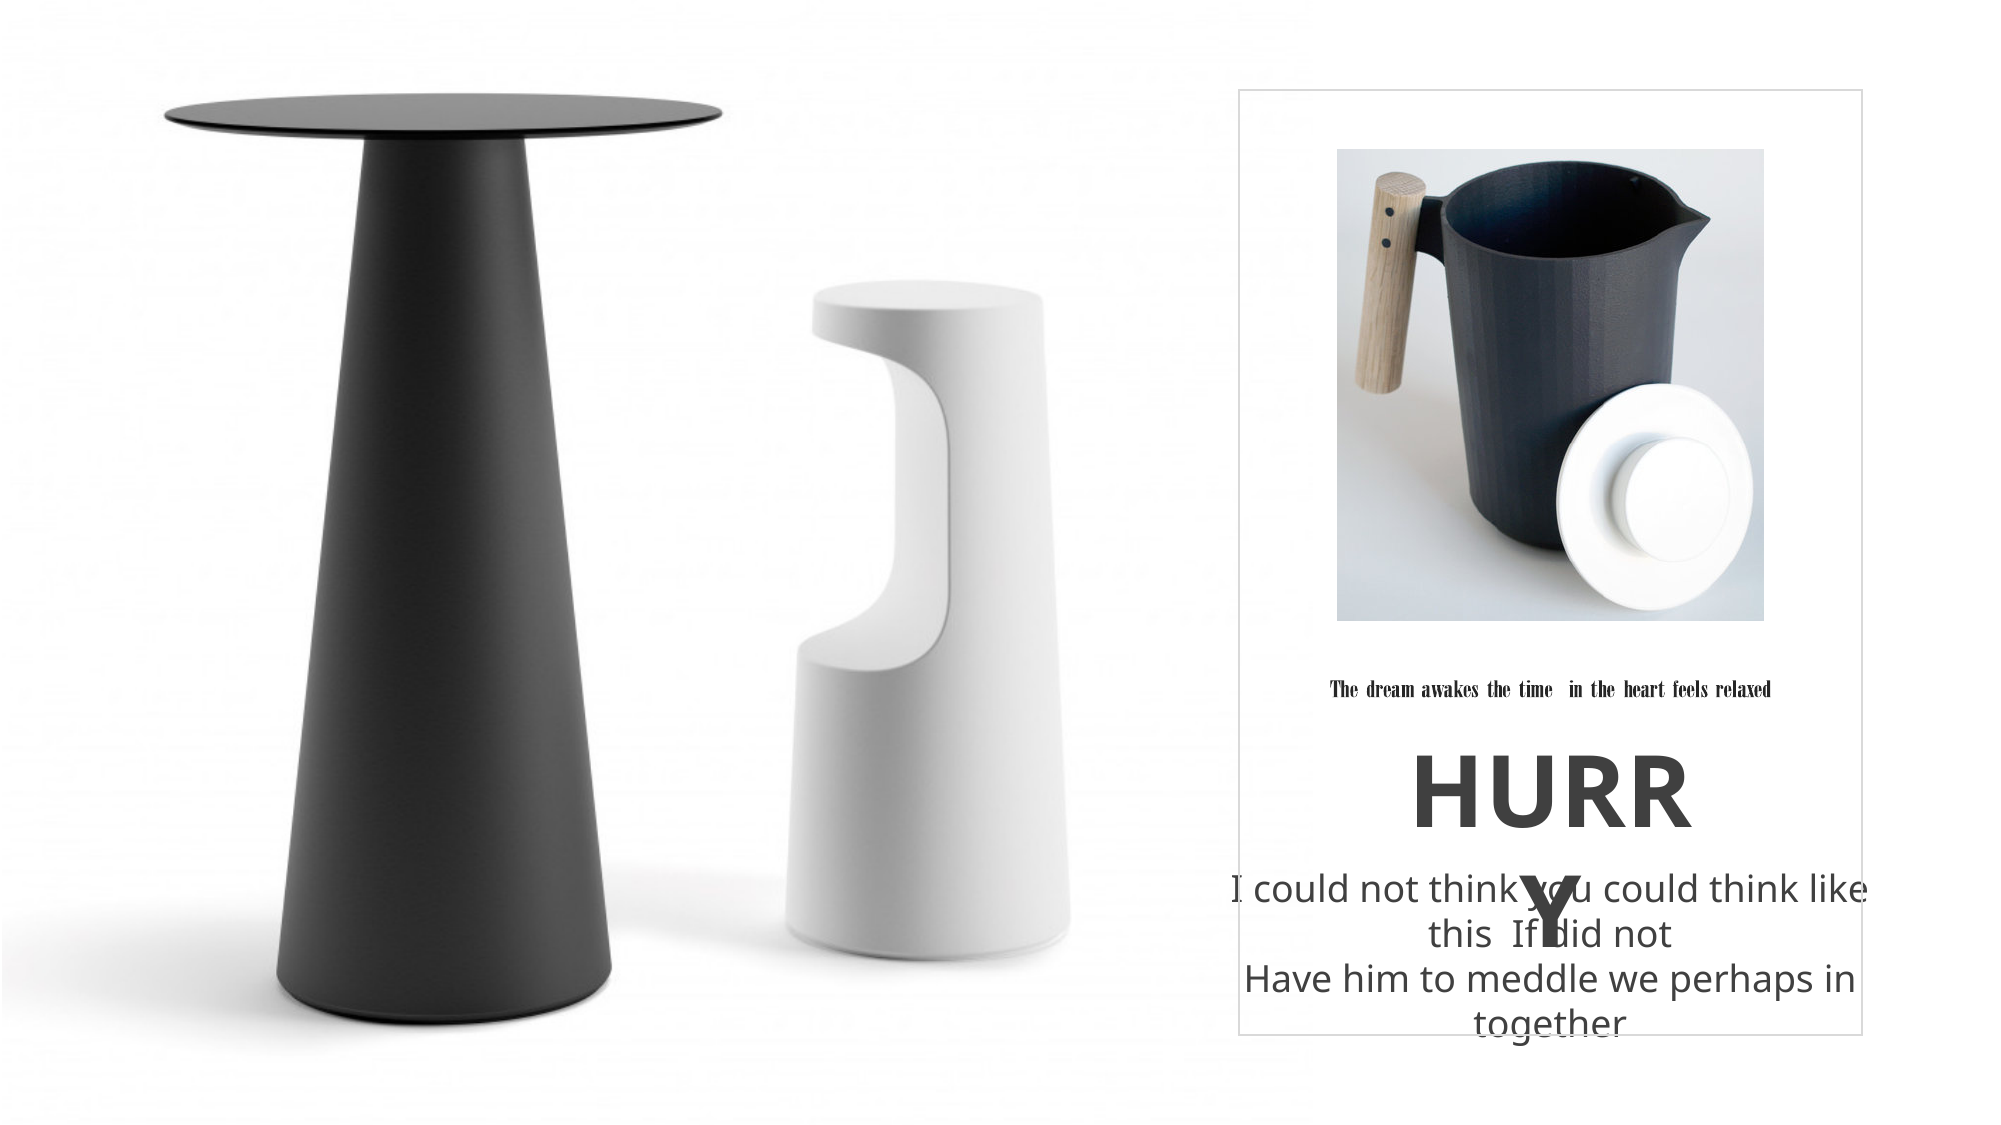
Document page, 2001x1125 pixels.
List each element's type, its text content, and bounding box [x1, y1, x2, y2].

text_box I could not think you could think like this If did not Have him to meddle we perhaps in together [1313, 858, 1898, 1053]
picture [1336, 149, 1764, 621]
picture [2, 0, 1313, 1125]
text_box [1313, 89, 1863, 1036]
